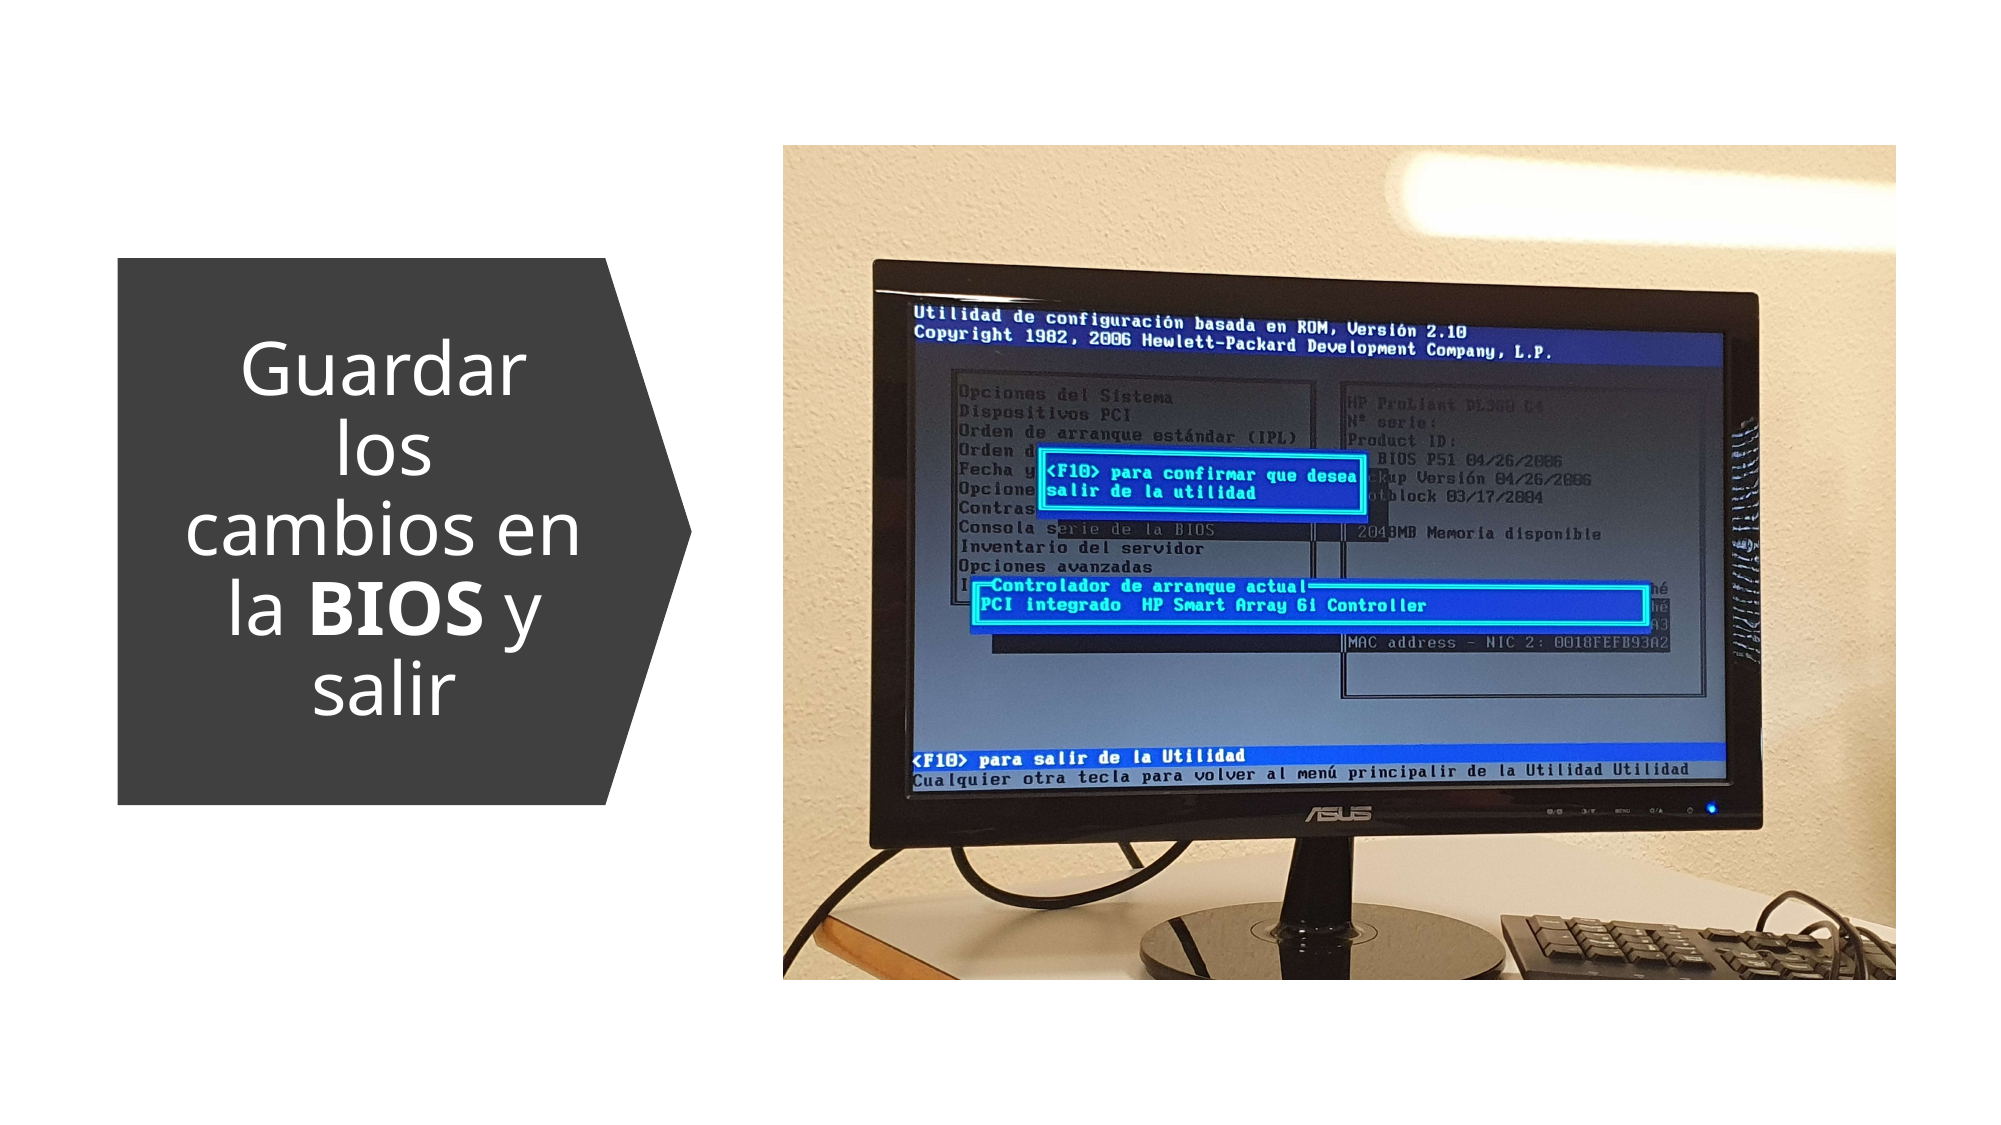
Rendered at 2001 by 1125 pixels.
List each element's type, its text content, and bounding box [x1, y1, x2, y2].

text_box [116, 257, 693, 807]
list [783, 145, 1896, 980]
title Guardar los cambios en la BIOS y salir [168, 322, 601, 741]
